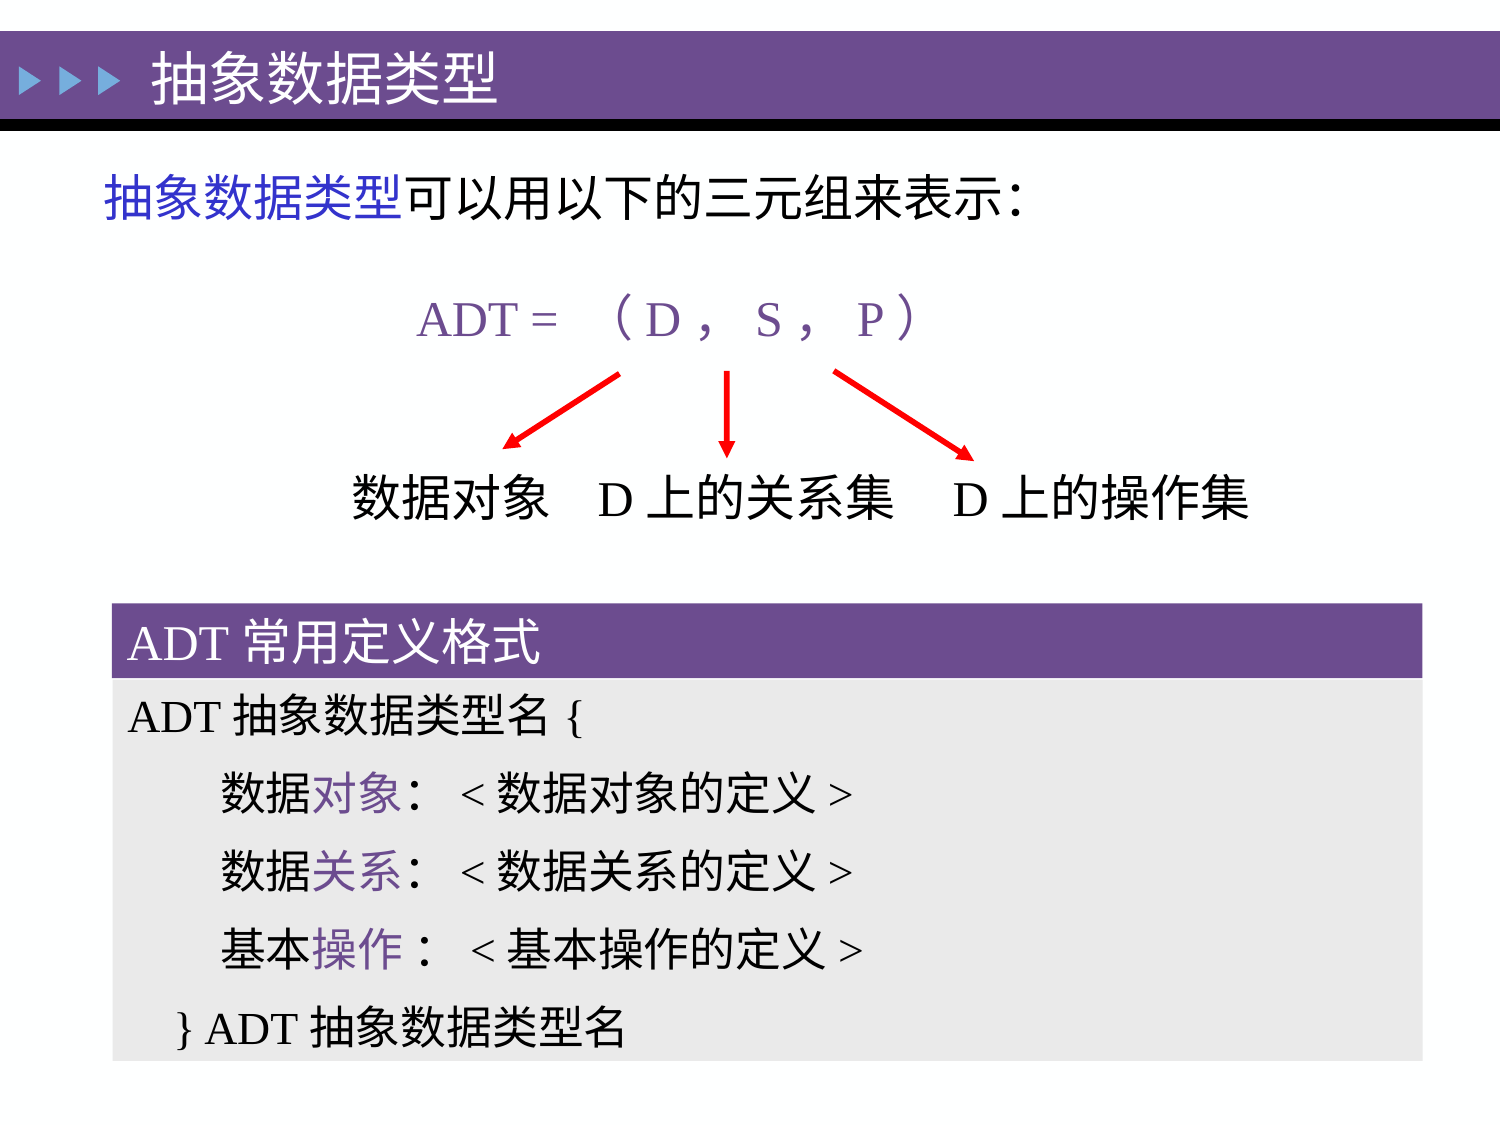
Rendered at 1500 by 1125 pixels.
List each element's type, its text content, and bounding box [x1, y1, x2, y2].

text_box ADT抽象数据类型名{ 数据对象：<数据对象的定义> 数据关系：<数据关系的定义> 基本操作 ：<基本操作的定义> } ADT抽象数据类型名 [112, 679, 1423, 1061]
text_box ADT常用定义格式 [111, 603, 1423, 679]
text_box [502, 373, 620, 450]
text_box [833, 370, 975, 462]
text_box 抽象数据类型 [135, 31, 665, 124]
text_box 抽象数据类型可以用以下的三元组来表示： ADT = （D，S，P） 数据对象 D上的关系集 D上的操作集 [88, 158, 1464, 534]
text_box [720, 370, 734, 459]
